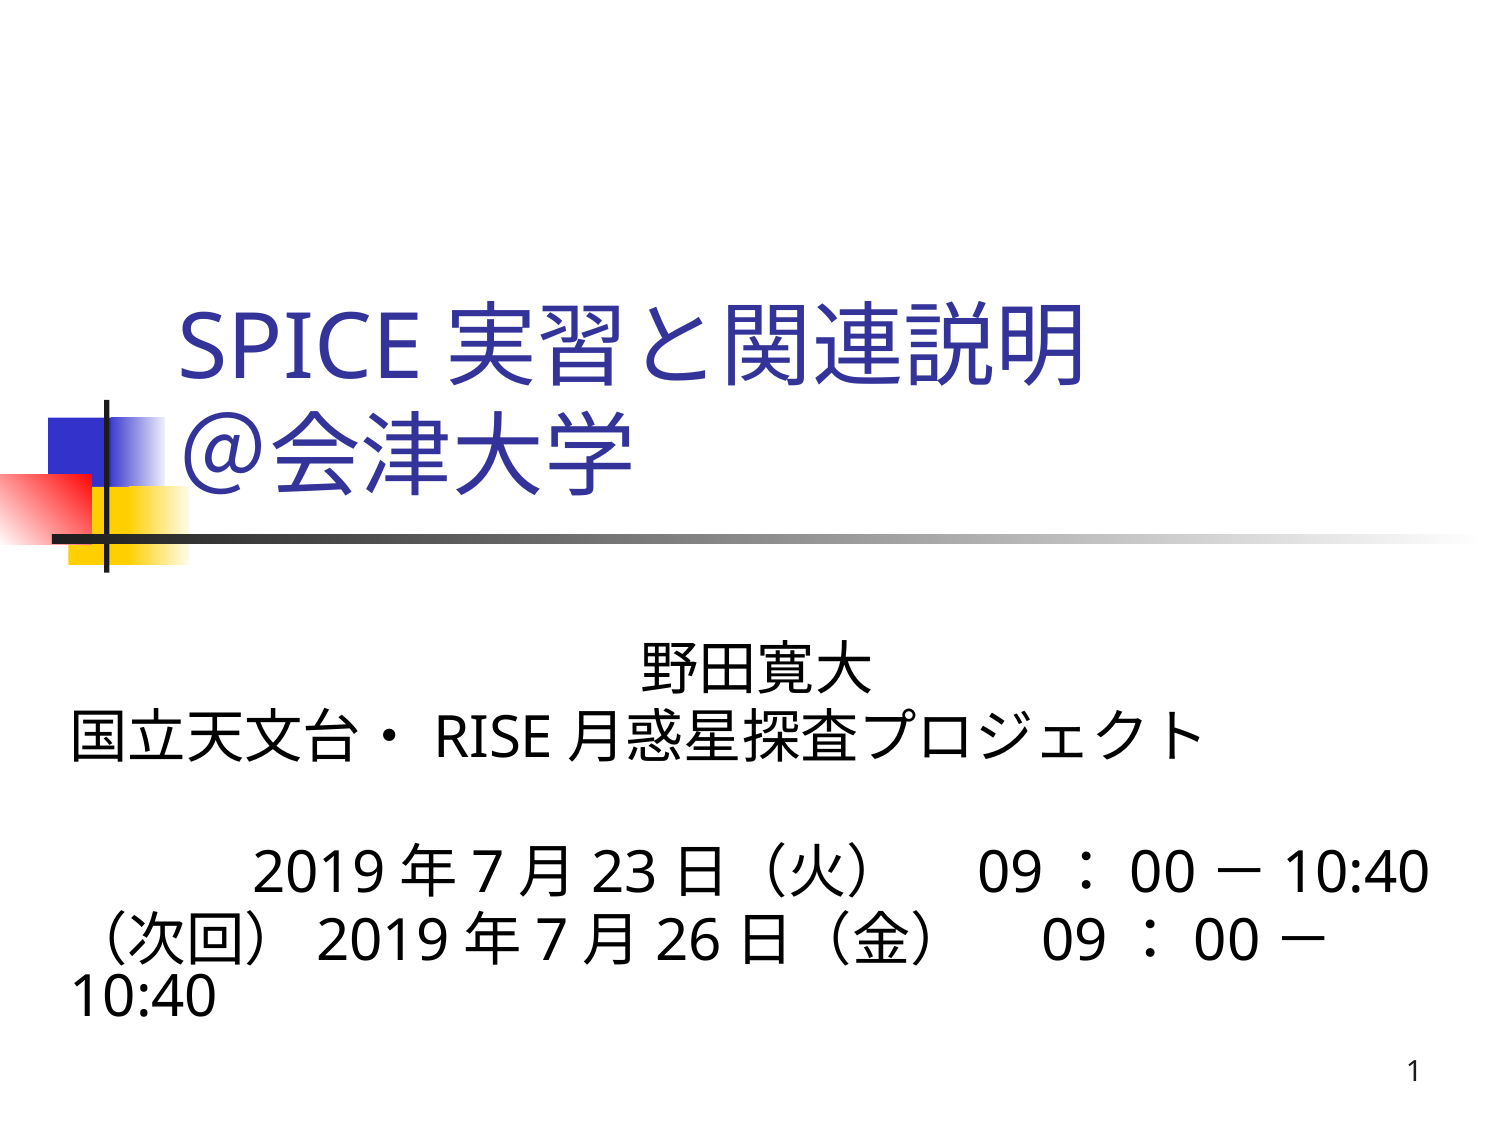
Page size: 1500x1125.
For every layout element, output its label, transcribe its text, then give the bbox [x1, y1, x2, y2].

title SPICE実習と関連説明 ＠会津大学 [162, 275, 1438, 515]
subtitle 野田寛大 国立天文台・RISE月惑星探査プロジェクト 2019年7月23日（火） 09：00－10:40 （次回）2019年7月26日（金） 09：00－10:40 [54, 637, 1460, 1040]
slide_number 1 [1124, 1040, 1438, 1101]
